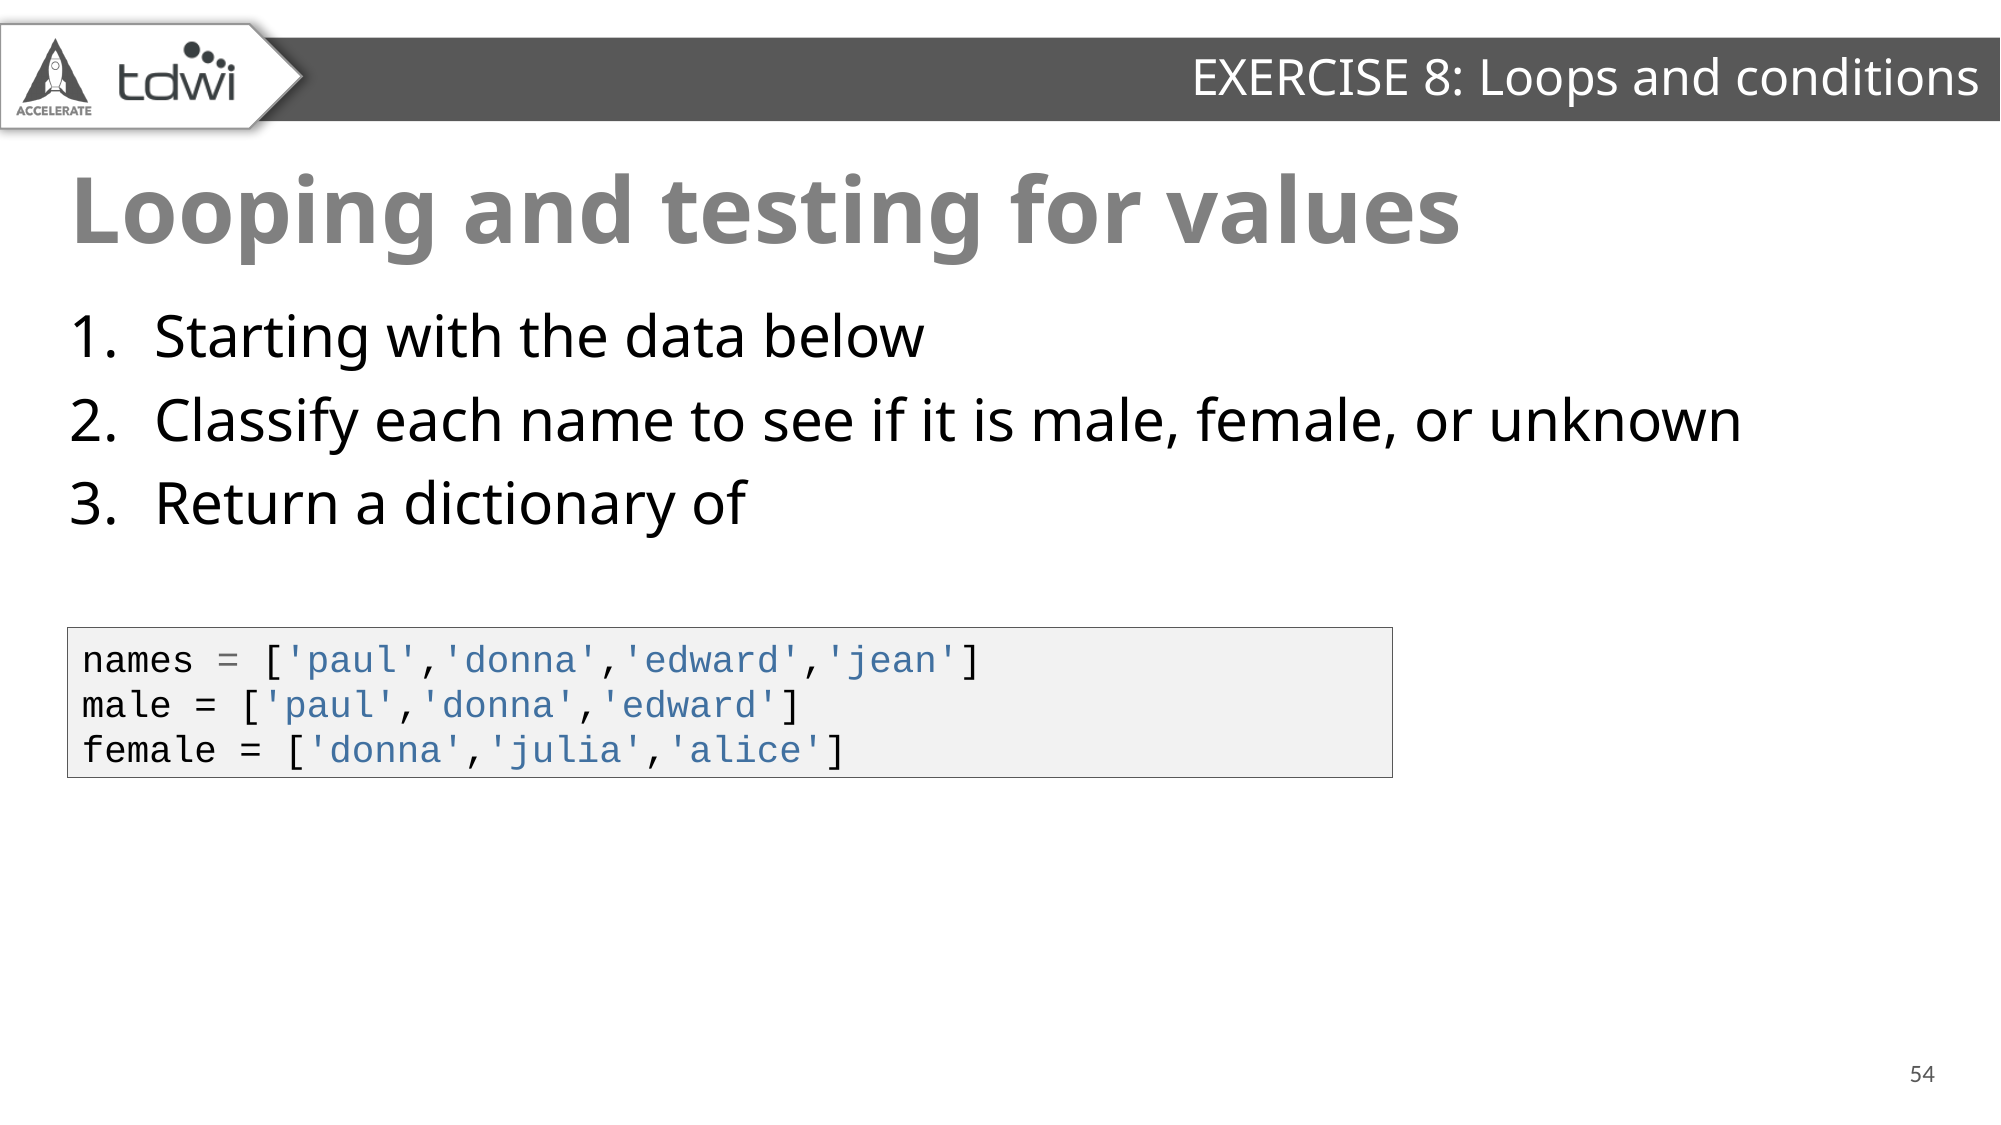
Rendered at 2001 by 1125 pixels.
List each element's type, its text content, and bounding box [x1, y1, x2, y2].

picture [115, 35, 239, 108]
slide_number 54 [1500, 1042, 1950, 1103]
list EXERCISE 8: Loops and conditions [729, 44, 1997, 113]
text_box names = ['paul','donna','edward','jean'] male = ['paul','donna','edward'] female = ['donna','julia','alice'] [67, 627, 1393, 778]
list Starting with the data below Classify each name to see if it is male, female, or unknown Return a dictionary of [54, 299, 1950, 1014]
title Looping and testing for values [54, 150, 1950, 278]
